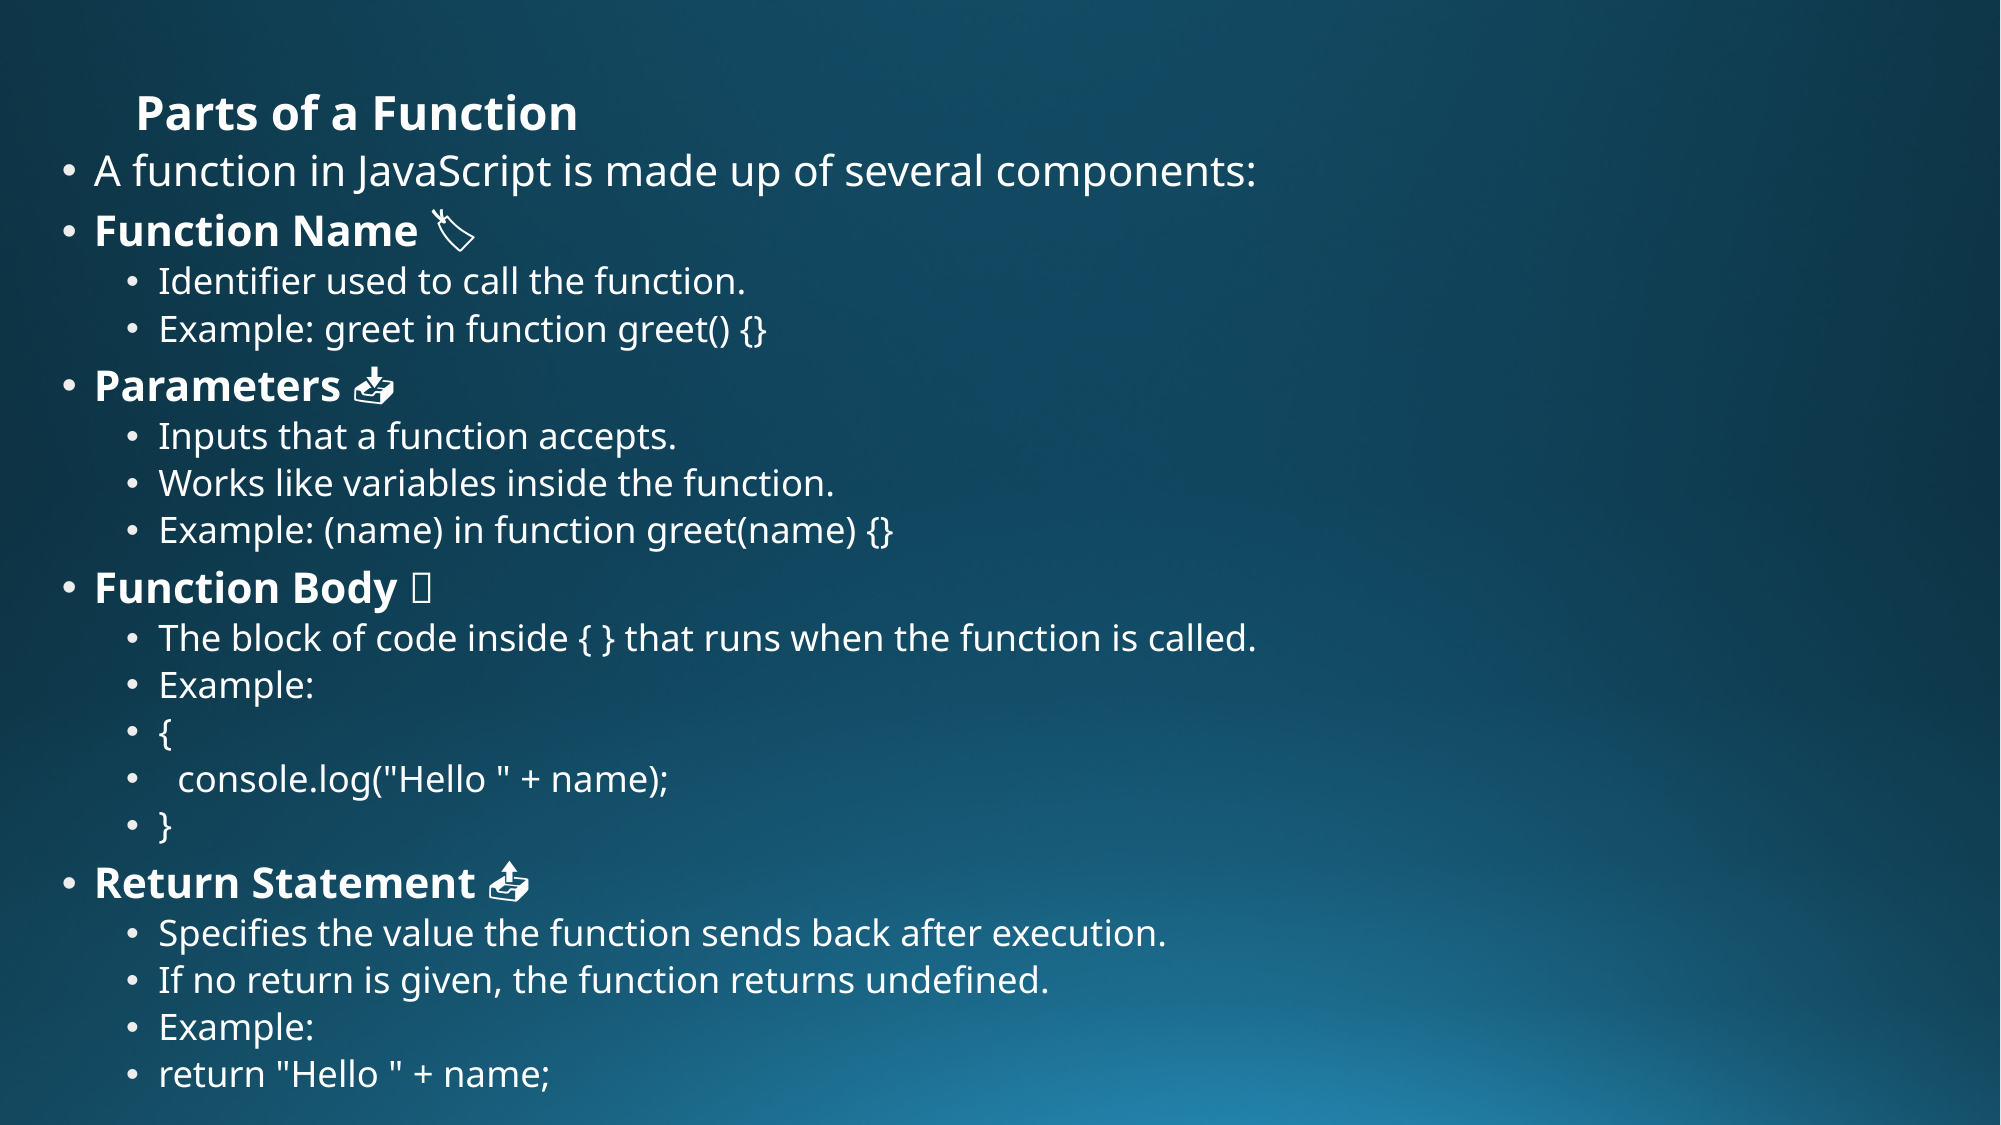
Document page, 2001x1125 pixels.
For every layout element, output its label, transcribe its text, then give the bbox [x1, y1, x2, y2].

picture [0, 0, 2001, 1125]
title Parts of a Function [107, 81, 1875, 141]
list A function in JavaScript is made up of several components: Function Name 🏷️ Identifier used to call the function. Example: greet in function greet() {} Parameters 📥 Inputs that a function accepts. Works like variables inside the function. Example: (name) in function greet(name) {} Function Body 🧩 The block of code inside { } that runs when the function is called. Example: { console.log("Hello " + name); } Return Statement 📤 Specifies the value the function sends back after execution. If no return is given, the function returns undefined. Example: return "Hello " + name; [46, 141, 1938, 1108]
